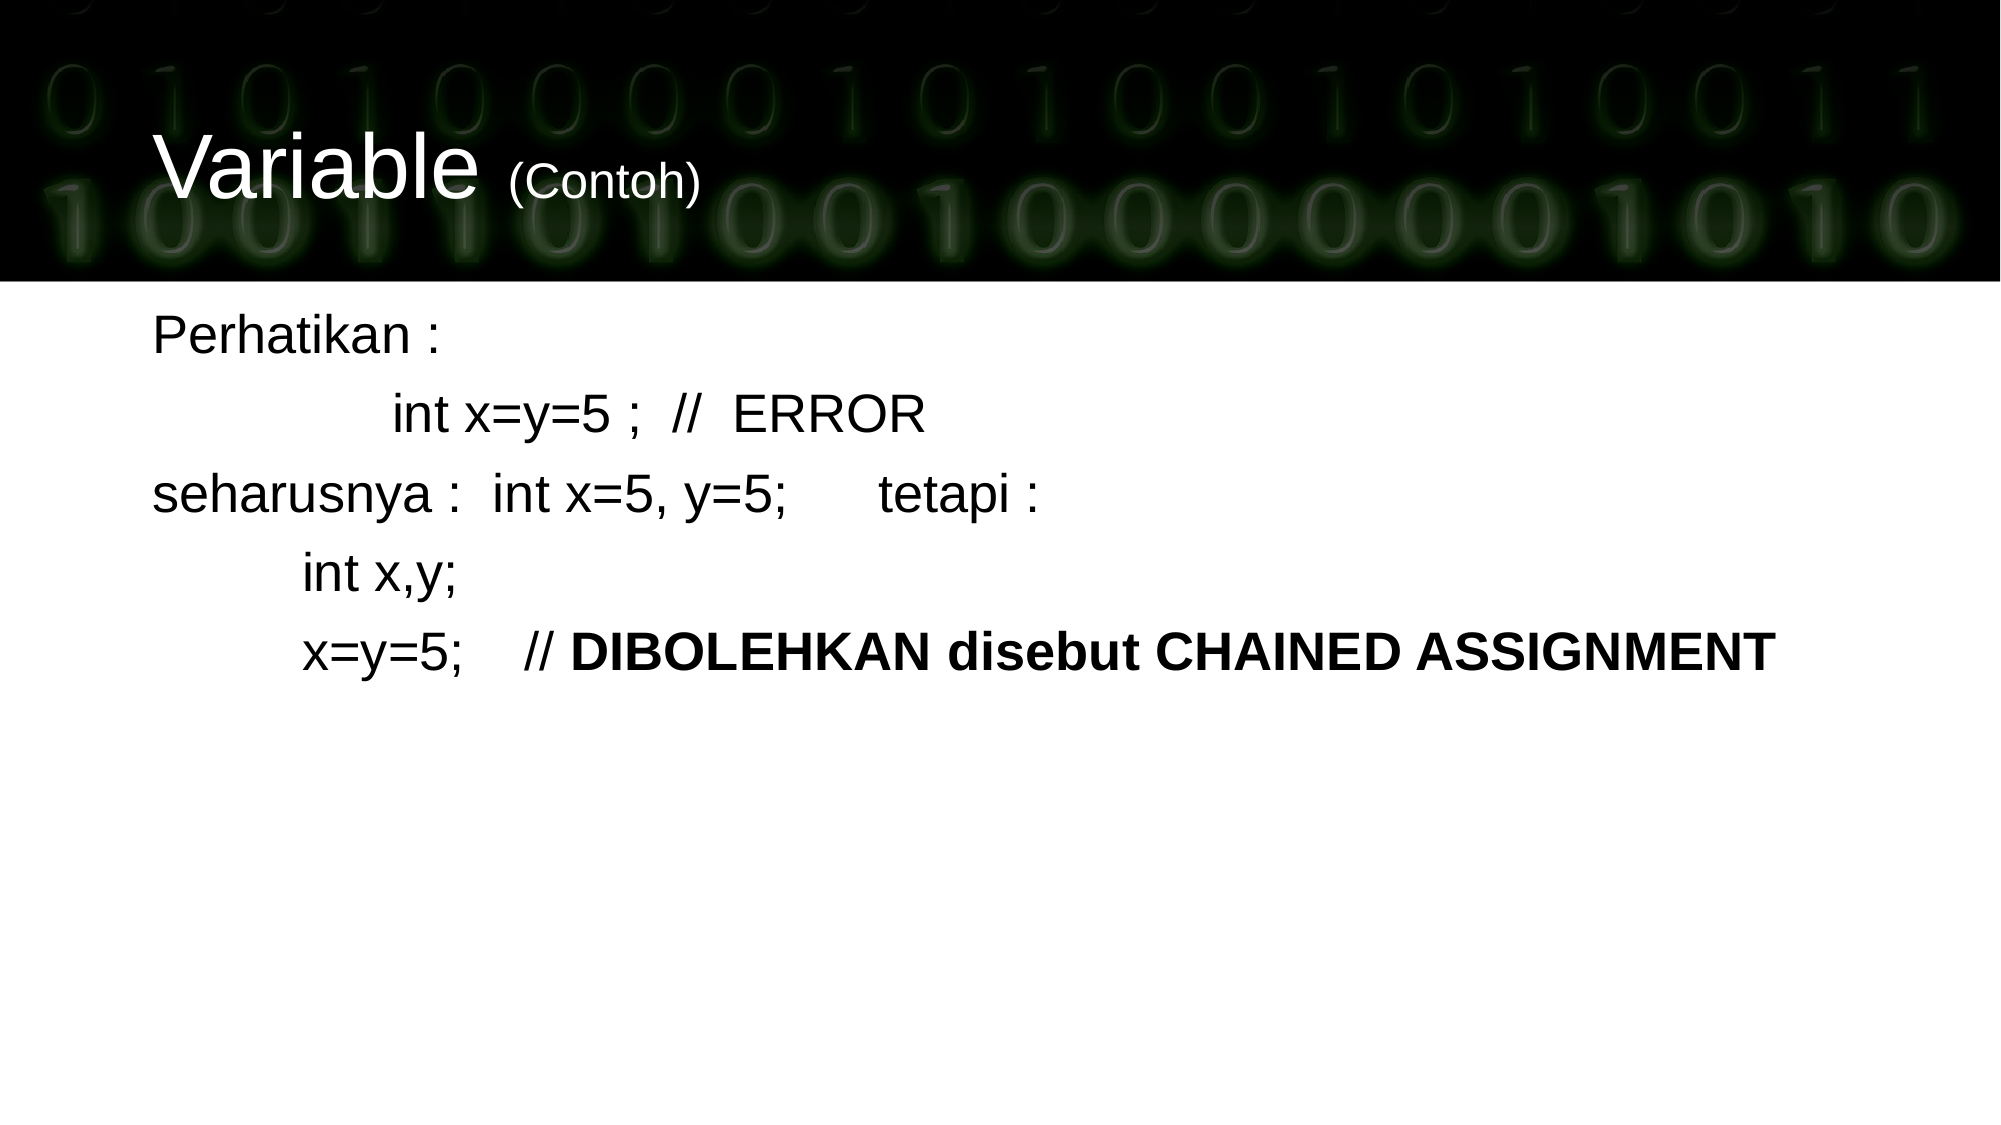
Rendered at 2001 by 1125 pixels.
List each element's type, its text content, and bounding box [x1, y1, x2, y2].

text_box Variable (Contoh) [137, 59, 1863, 278]
picture [0, 0, 2001, 1125]
text_box Perhatikan : int x=y=5 ; // ERROR seharusnya : int x=5, y=5; tetapi : int x,y; x=y=5; // DIBOLEHKAN disebut CHAINED ASSIGNMENT [137, 299, 1863, 1014]
